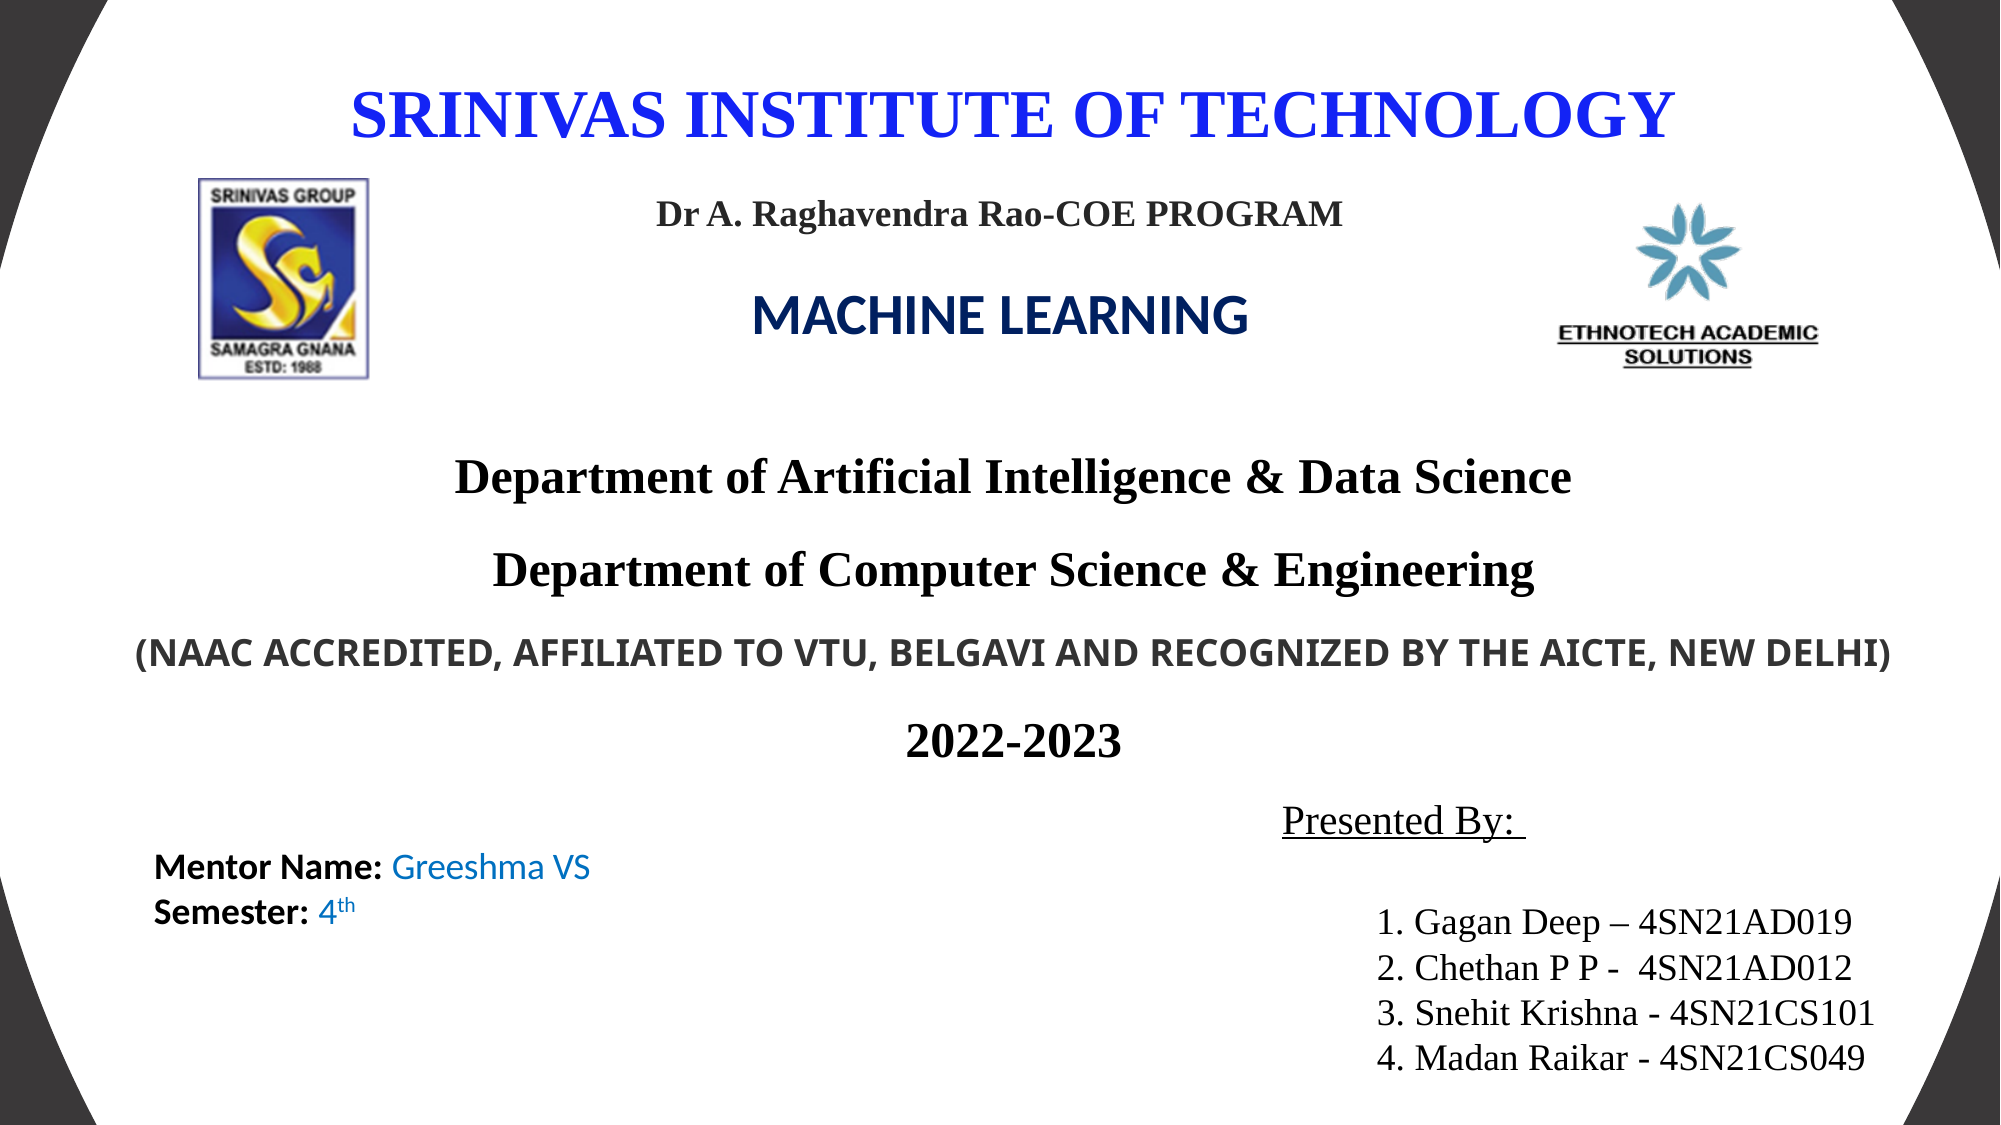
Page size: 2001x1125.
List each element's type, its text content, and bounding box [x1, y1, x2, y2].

picture [1541, 192, 1836, 395]
text_box [1890, 0, 2000, 275]
text_box Mentor Name: Greeshma VS Semester: 4th [139, 834, 773, 984]
text_box [0, 872, 98, 1125]
text_box [0, 0, 109, 274]
subtitle Dr A. Raghavendra Rao-COE PROGRAM MACHINE LEARNING [249, 178, 1750, 431]
text_box Presented By: 1. Gagan Deep – 4SN21AD019 2. Chethan P P - 4SN21AD012 3. Snehit Krishna - 4SN21CS101 4. Madan Raikar - 4SN21CS049 [1267, 785, 2000, 1125]
title SRINIVAS INSTITUTE OF TECHNOLOGY [263, 21, 1764, 161]
picture [198, 178, 371, 382]
text_box Department of Artificial Intelligence & Data Science Department of Computer Science & Engineering (NAAC ACCREDITED, AFFILIATED TO VTU, BELGAVI AND RECOGNIZED BY THE AICTE, NEW DELHI) 2022-2023 [83, 431, 1945, 879]
